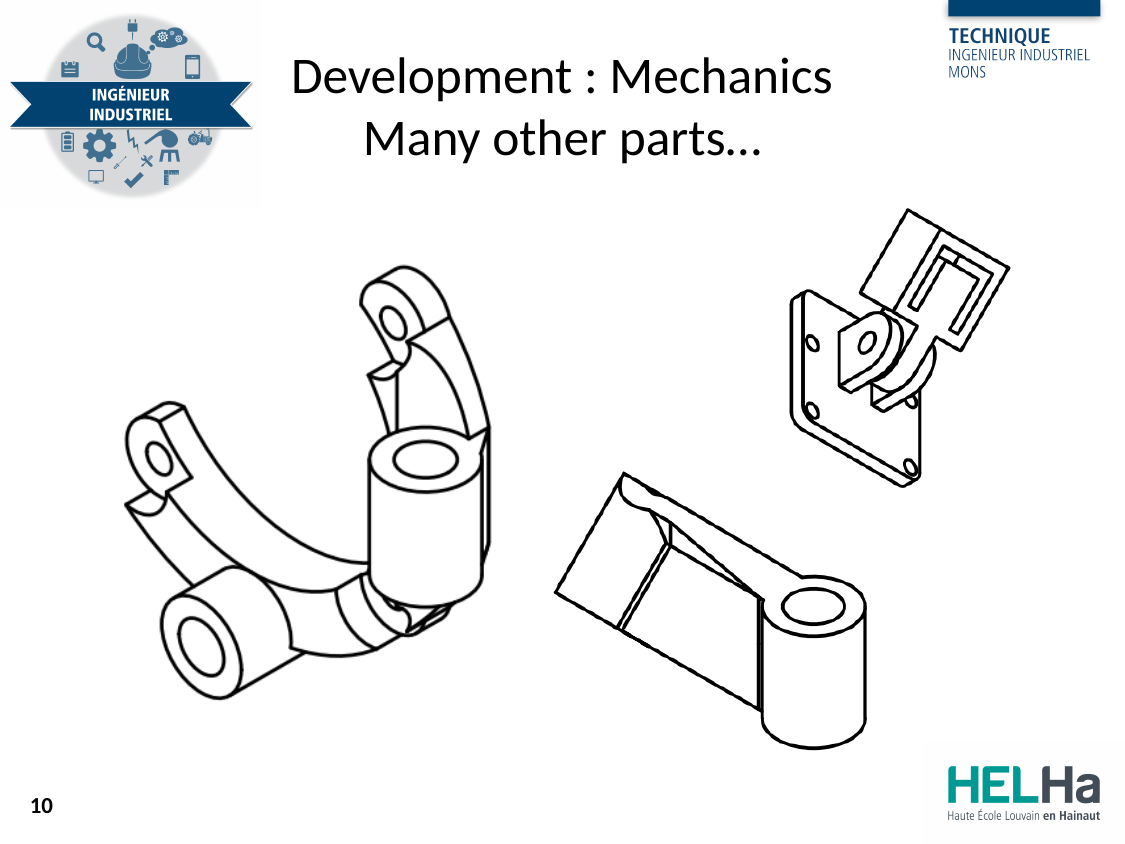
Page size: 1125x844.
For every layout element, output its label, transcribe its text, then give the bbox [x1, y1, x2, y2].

title Development : Mechanics Many other parts… [56, 33, 1069, 175]
picture [548, 198, 1019, 762]
picture [923, 741, 1125, 844]
picture [0, 0, 262, 209]
slide_number 10 [14, 782, 111, 827]
picture [947, 5, 1101, 100]
picture [110, 231, 505, 725]
